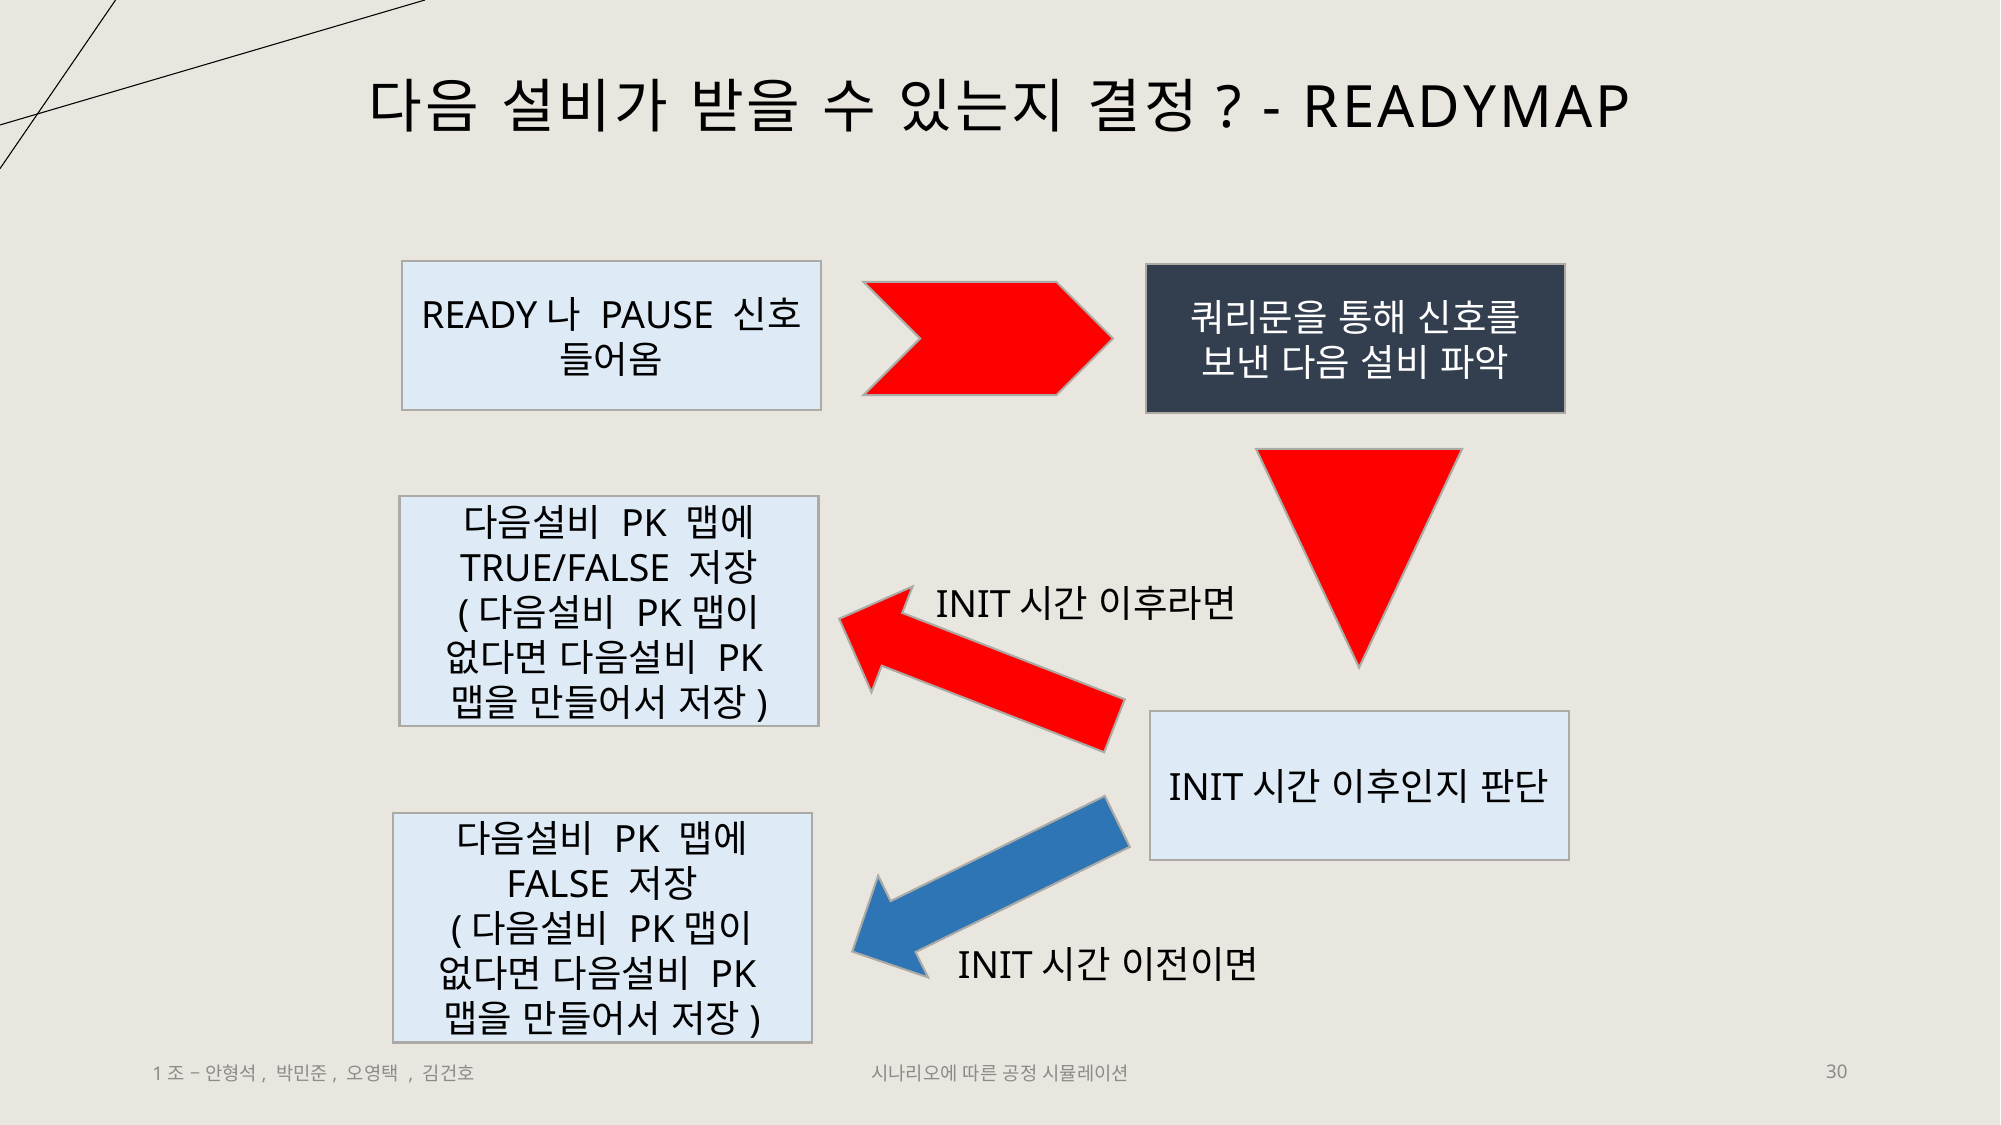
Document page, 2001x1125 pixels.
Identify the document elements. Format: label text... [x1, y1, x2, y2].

slide_number 30 [1412, 1042, 1863, 1103]
text_box [837, 584, 1127, 754]
text_box 다음설비 PK 맵에 FALSE 저장 (다음설비 PK맵이 없다면 다음설비 PK맵을 만들어서 저장) [392, 812, 813, 1044]
text_box [1254, 447, 1464, 670]
text_box INIT시간 이후라면 [921, 572, 1305, 633]
text_box READY나 PAUSE 신호 들어옴 [401, 260, 822, 411]
slide_number 1조 – 안형석, 박민준, 오영택 , 김건호 [137, 1042, 588, 1103]
text_box [860, 280, 1115, 397]
text_box INIT시간 이후인지 판단 [1149, 710, 1570, 861]
text_box 쿼리문을 통해 신호를 보낸 다음 설비 파악 [1145, 263, 1566, 414]
title 다음 설비가 받을 수 있는지 결정? - ReadyMap [137, 0, 1863, 218]
footer 시나리오에 따른 공정 시뮬레이션 [662, 1042, 1338, 1103]
text_box [850, 794, 1132, 980]
text_box 다음설비 PK 맵에 TRUE/FALSE 저장 (다음설비 PK맵이 없다면 다음설비 PK맵을 만들어서 저장) [398, 495, 820, 727]
text_box INIT시간 이전이면 [943, 934, 1327, 994]
